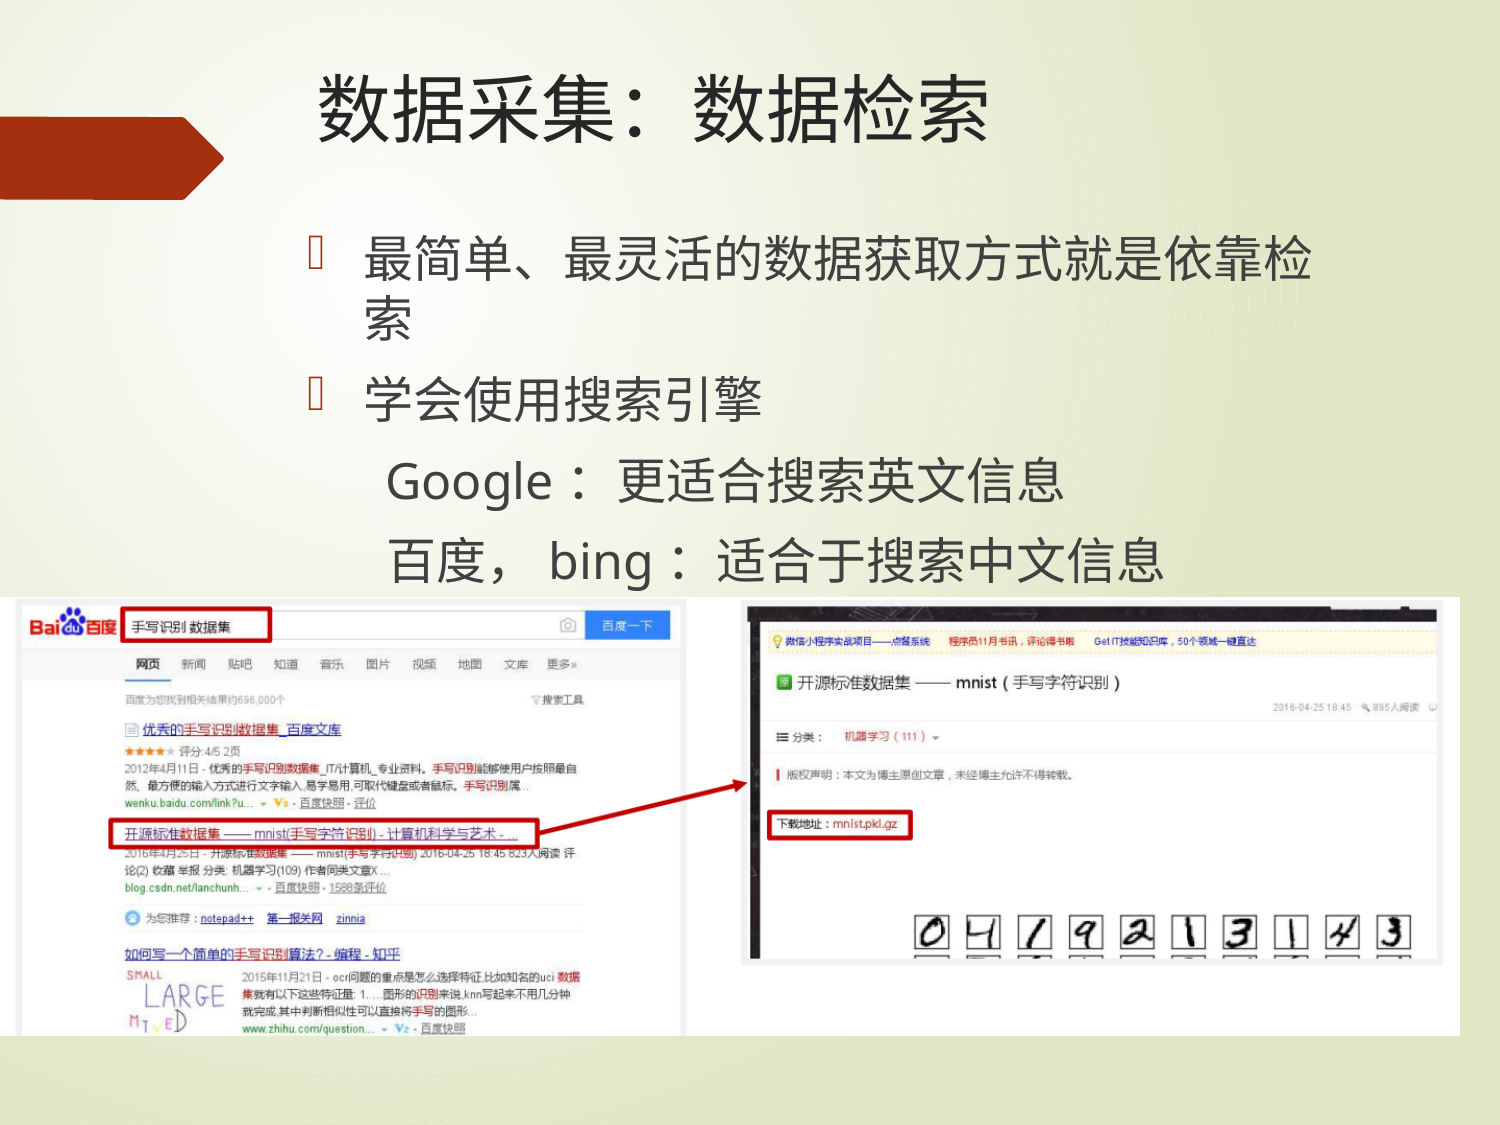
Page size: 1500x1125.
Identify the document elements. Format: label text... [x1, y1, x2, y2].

title 数据采集：数据检索 [301, 54, 1383, 265]
list 最简单、最灵活的数据获取方式就是依靠检索 学会使用搜索引擎 Google：更适合搜索英文信息 百度，bing：适合于搜索中文信息 [292, 219, 1374, 597]
picture [0, 597, 1460, 1036]
